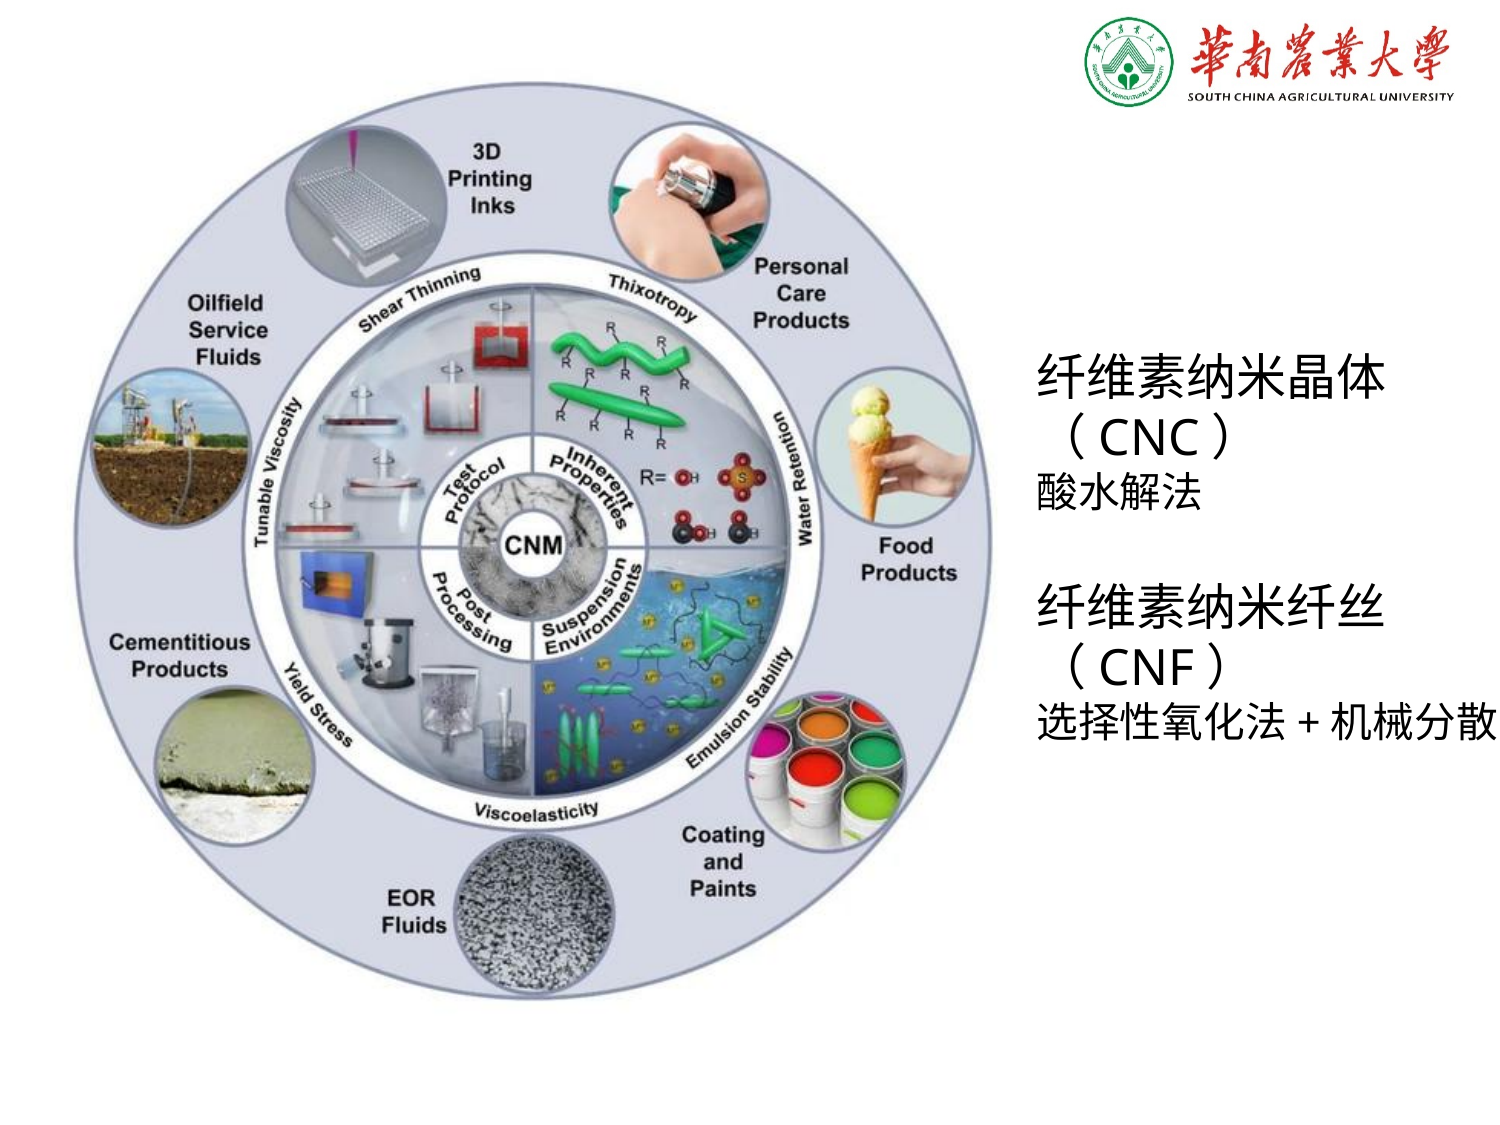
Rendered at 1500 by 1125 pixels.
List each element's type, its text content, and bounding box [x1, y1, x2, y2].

picture [1024, 0, 1500, 125]
picture [40, 57, 1022, 1038]
text_box 纤维素纳米晶体 （CNC） 酸水解法 纤维素纳米纤丝 （CNF） 选择性氧化法+机械分散 [1026, 338, 1500, 753]
